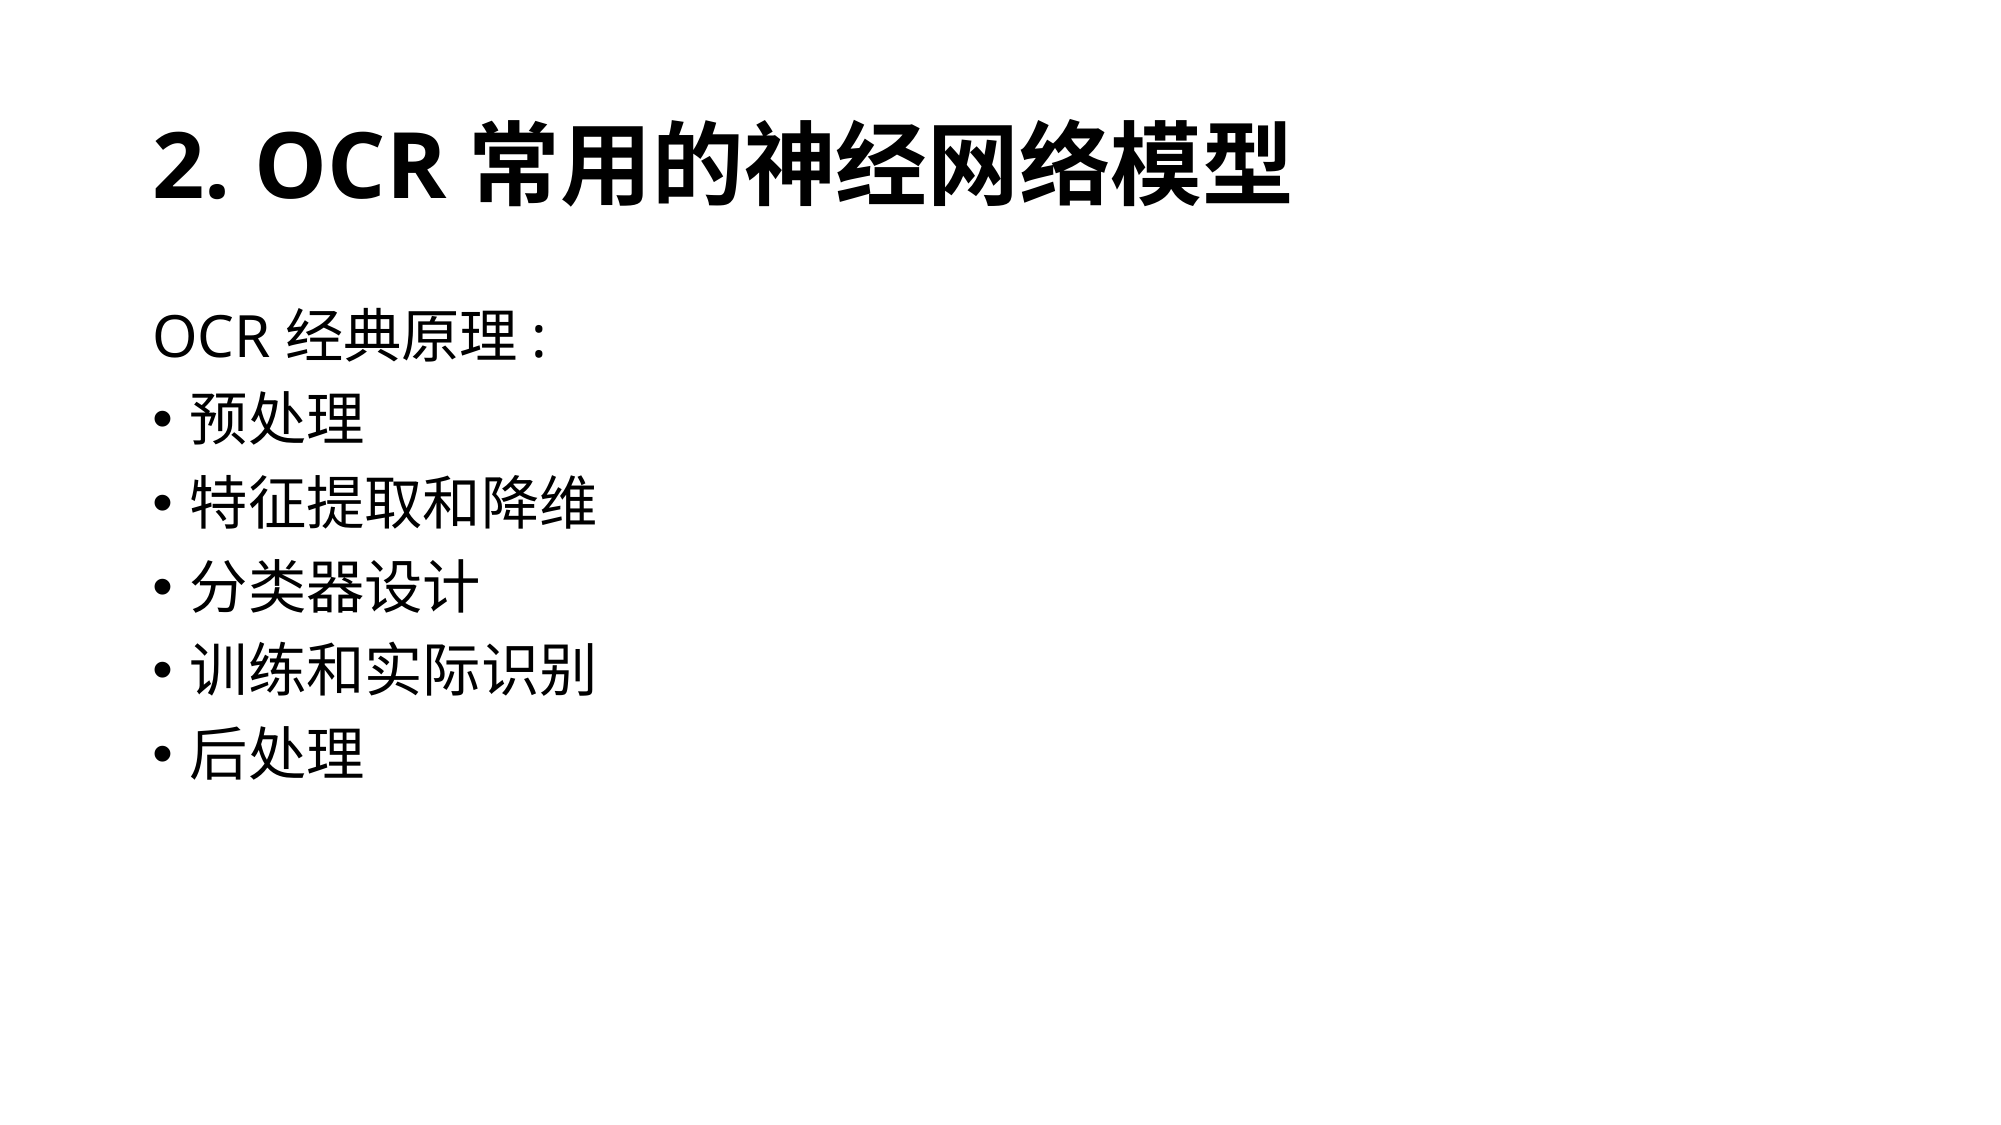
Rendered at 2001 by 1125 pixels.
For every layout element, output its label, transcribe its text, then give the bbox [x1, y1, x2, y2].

list OCR经典原理: 预处理 特征提取和降维 分类器设计 训练和实际识别 后处理 [137, 299, 1863, 1125]
title 2. OCR常用的神经网络模型 [137, 59, 1863, 278]
